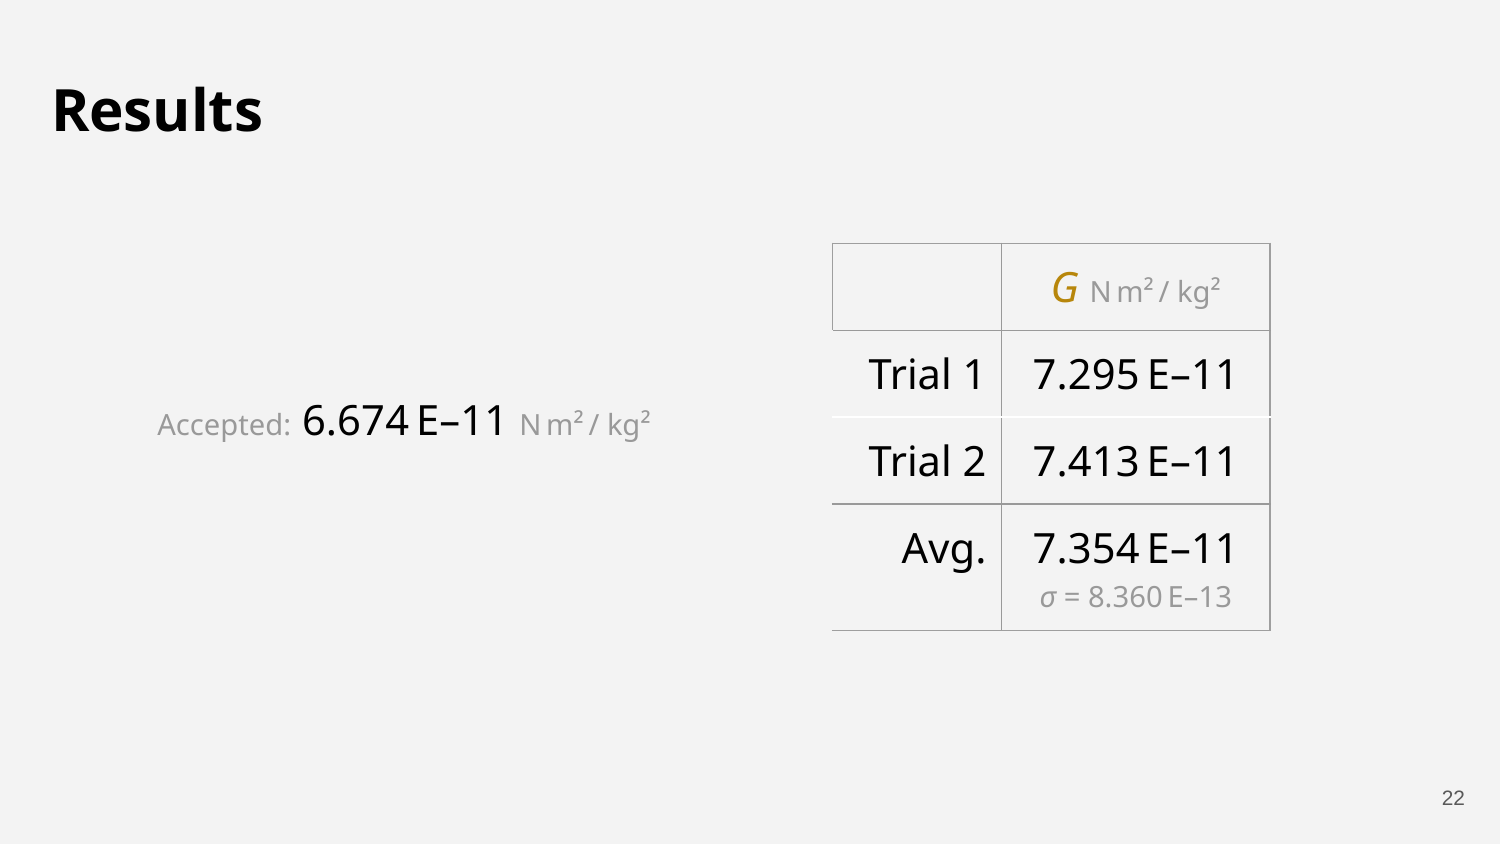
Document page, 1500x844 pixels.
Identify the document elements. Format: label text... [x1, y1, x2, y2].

table_cell 7.413 E–11 [1002, 418, 1269, 503]
table_cell Trial 2 [833, 418, 1001, 503]
table_cell Trial 1 [833, 331, 1001, 416]
title Results [51, 72, 1449, 167]
slide_number ‹#› [1389, 764, 1480, 830]
table_cell 7.354 E–11 σ = 8.360 E–13 [1002, 505, 1269, 630]
table_cell 7.295 E–11 [1002, 331, 1269, 416]
table_header [833, 244, 1001, 330]
text_box Accepted: 6.674 E–11 N m² / kg² [104, 378, 704, 459]
table_cell Avg. [833, 505, 1001, 630]
table_header G N m² / kg² [1002, 244, 1269, 330]
